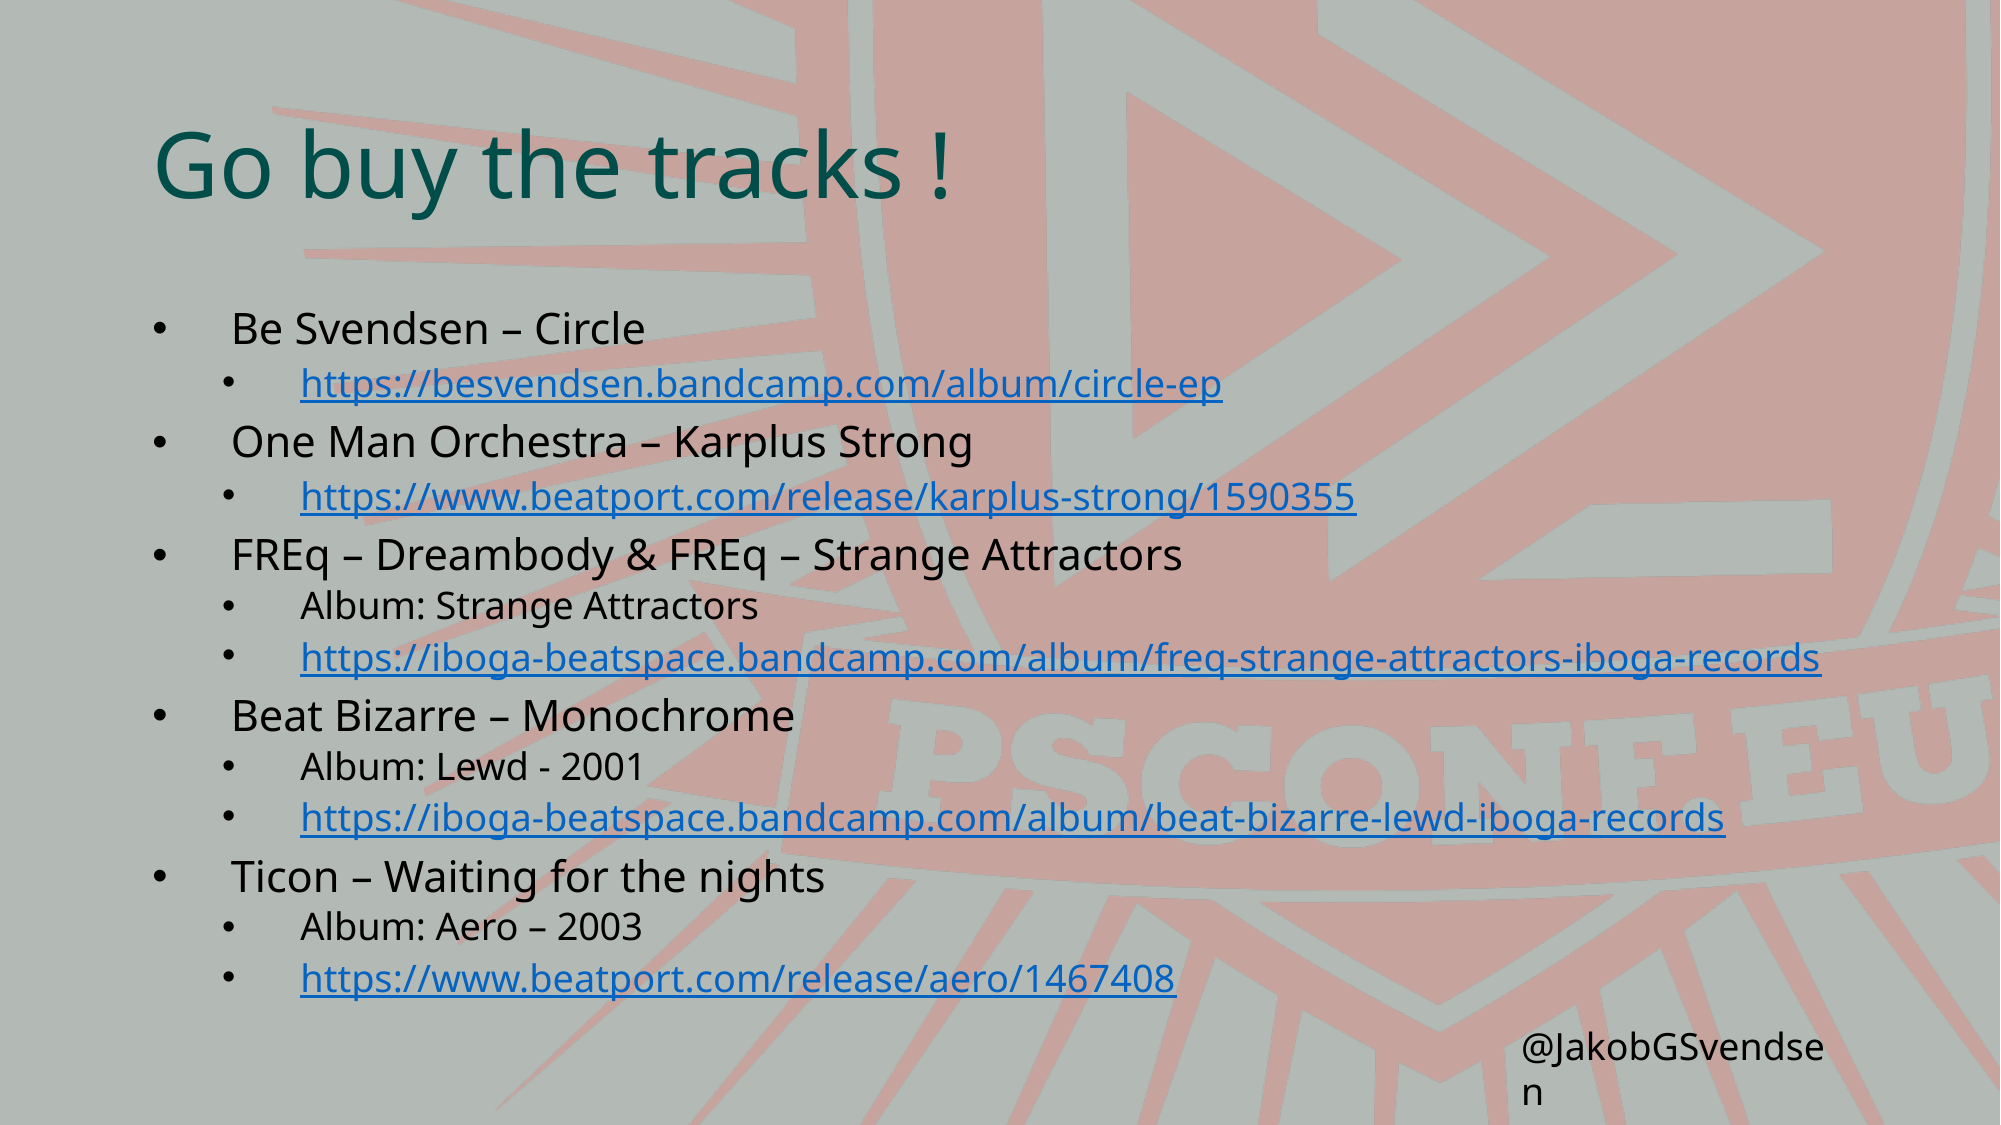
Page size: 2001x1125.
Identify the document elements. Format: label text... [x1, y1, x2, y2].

footer @JakobGSvendsen [1506, 1038, 1863, 1098]
title Go buy the tracks ! [137, 59, 1863, 278]
list Be Svendsen – Circle https://besvendsen.bandcamp.com/album/circle-ep One Man Orchestra – Karplus Strong https://www.beatport.com/release/karplus-strong/1590355 FREq – Dreambody & FREq – Strange Attractors Album: Strange Attractors https://iboga-beatspace.bandcamp.com/album/freq-strange-attractors-iboga-records Beat Bizarre – Monochrome Album: Lewd - 2001 https://iboga-beatspace.bandcamp.com/album/beat-bizarre-lewd-iboga-records Ticon – Waiting for the nights Album: Aero – 2003 https://www.beatport.com/release/aero/1467408 [137, 299, 1863, 1014]
